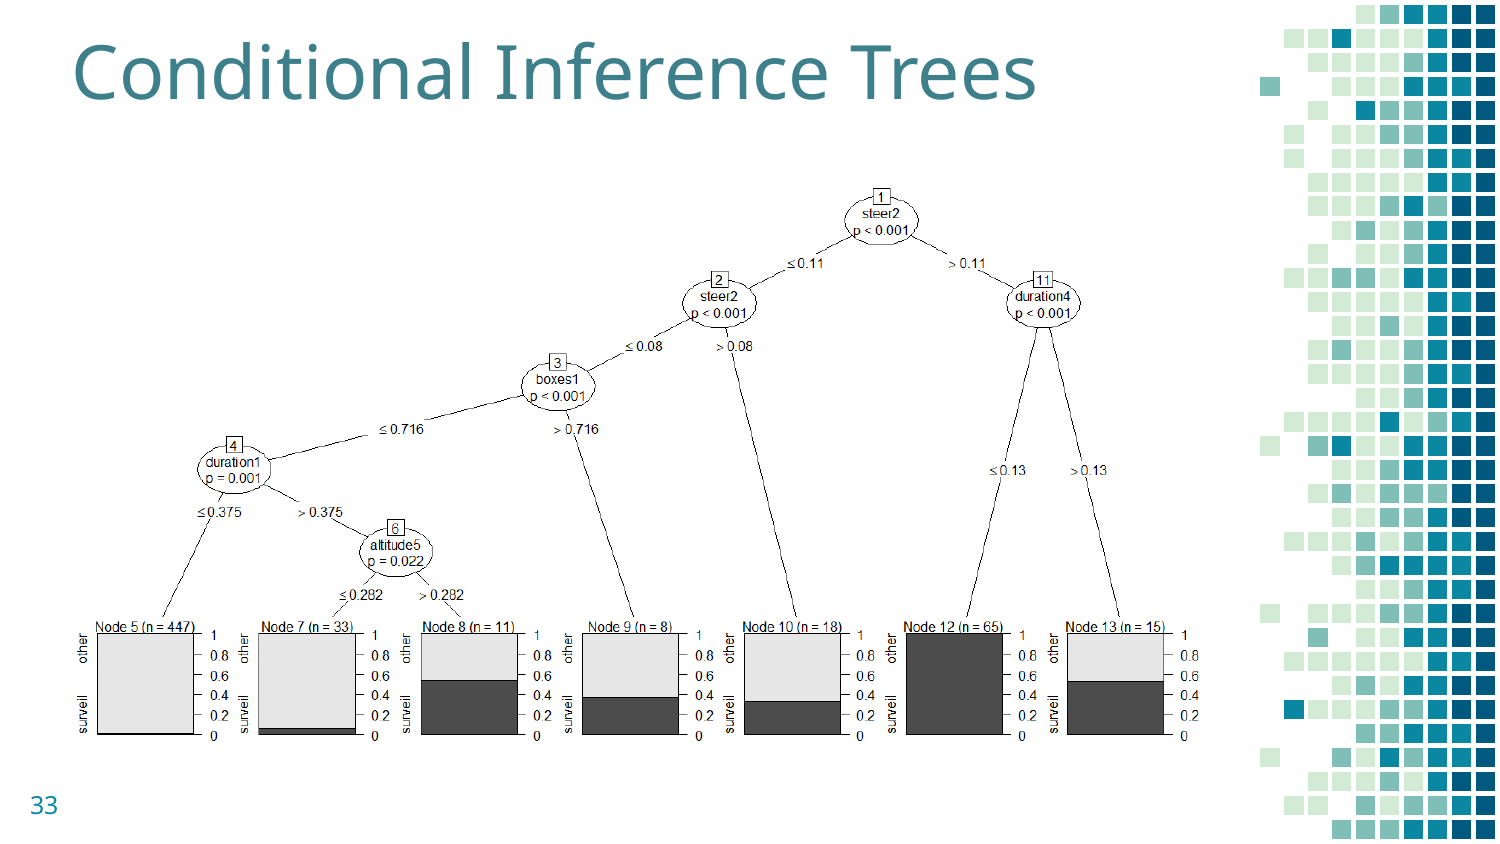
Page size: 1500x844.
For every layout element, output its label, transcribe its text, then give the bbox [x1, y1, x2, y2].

slide_number 33 [15, 774, 105, 839]
text_box Conditional Inference Trees [56, 17, 1087, 123]
picture [56, 178, 1221, 775]
